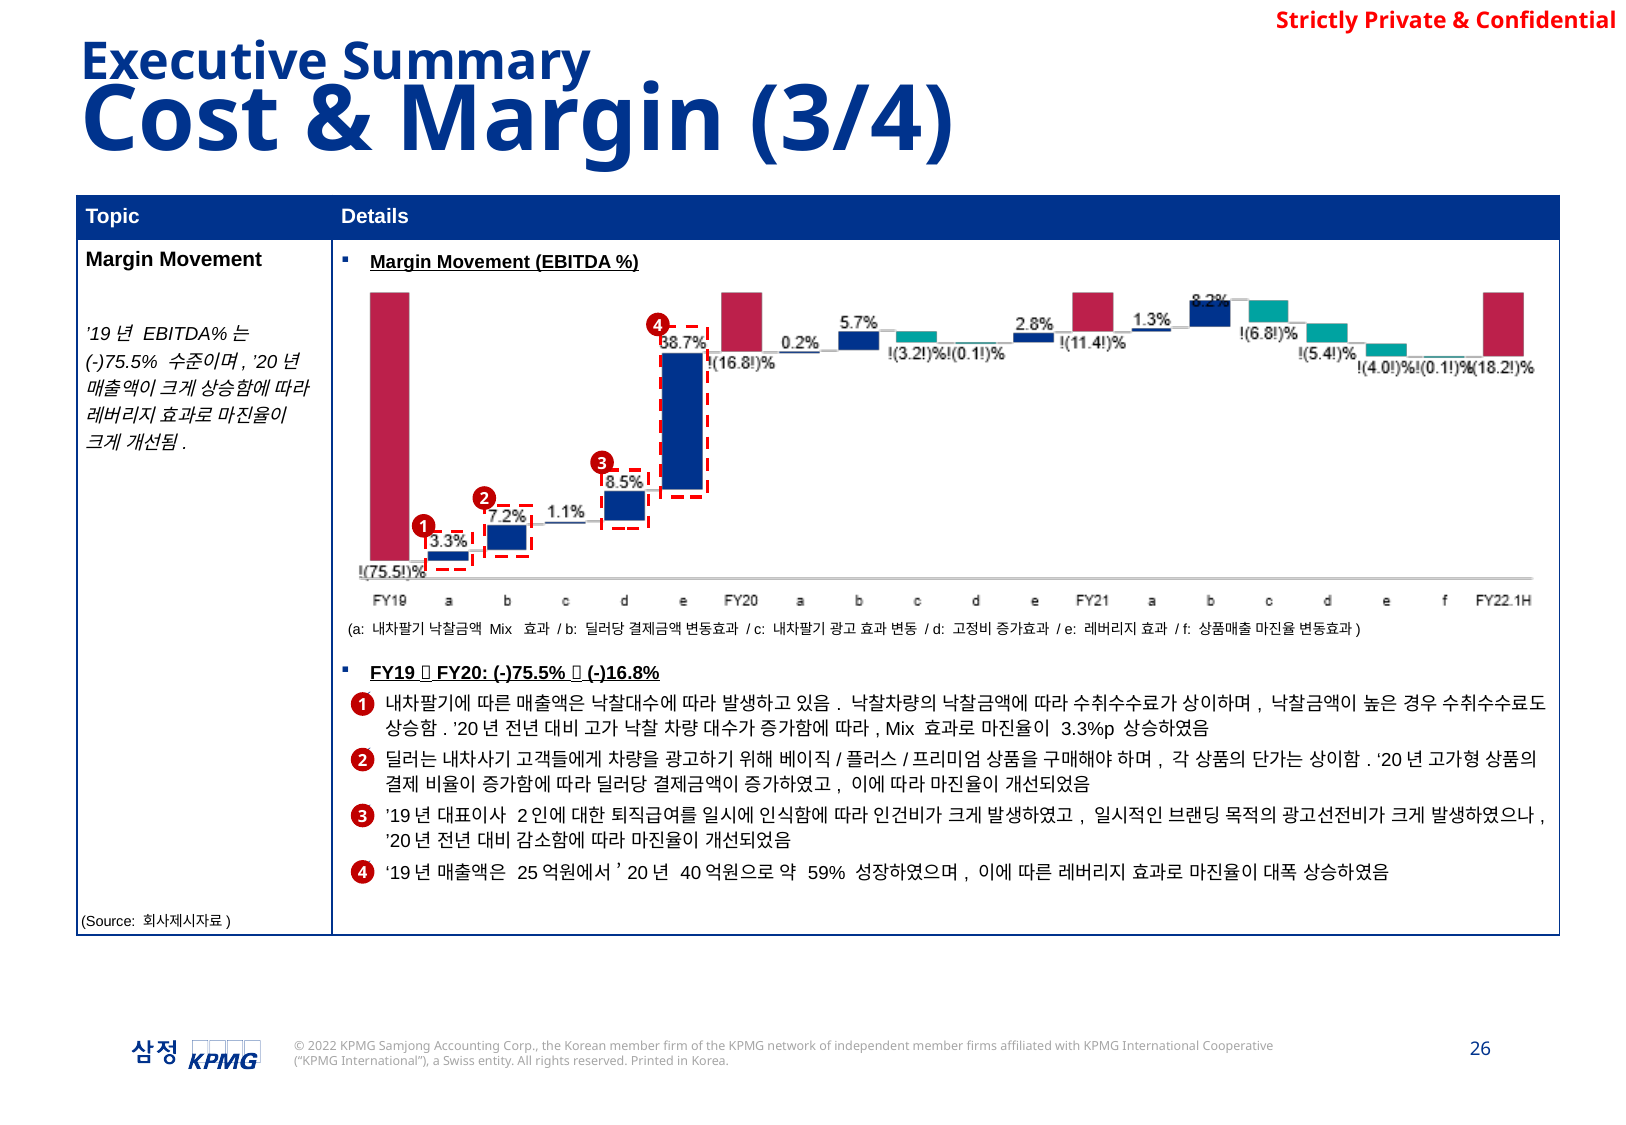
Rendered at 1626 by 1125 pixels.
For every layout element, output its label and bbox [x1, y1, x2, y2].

text_box [80, 912, 280, 930]
table_header [78, 196, 331, 238]
text_box [350, 747, 375, 772]
text_box [350, 803, 375, 828]
table_cell [333, 240, 1559, 934]
table_cell [78, 240, 331, 934]
picture [129, 1038, 263, 1071]
text_box [590, 450, 649, 530]
table_header [333, 196, 1559, 238]
text_box [646, 312, 708, 498]
text_box [350, 692, 375, 716]
text_box [472, 486, 532, 557]
text_box [65, 37, 1475, 178]
text_box [347, 620, 1419, 638]
text_box [350, 860, 375, 884]
text_box [411, 514, 473, 570]
